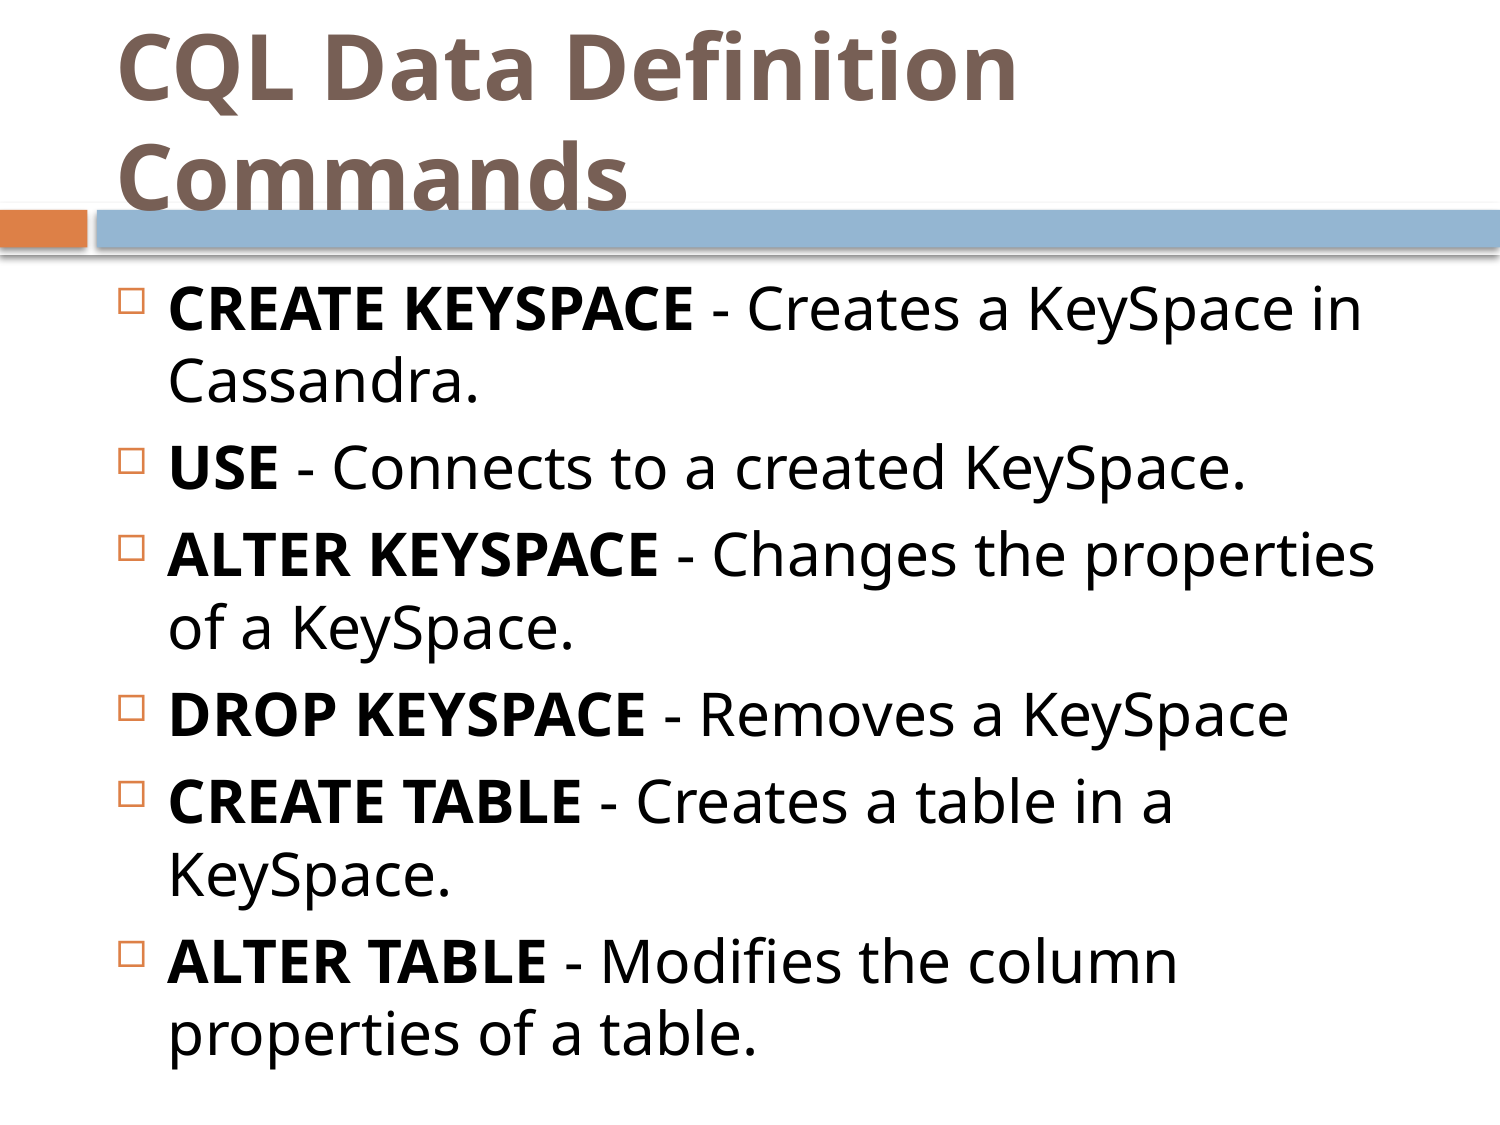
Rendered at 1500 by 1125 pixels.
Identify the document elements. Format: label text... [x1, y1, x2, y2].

title CQL Data Definition Commands [100, 37, 1439, 201]
list CREATE KEYSPACE - Creates a KeySpace in Cassandra. USE - Connects to a created KeySpace. ALTER KEYSPACE - Changes the properties of a KeySpace. DROP KEYSPACE - Removes a KeySpace CREATE TABLE - Creates a table in a KeySpace. ALTER TABLE - Modifies the column properties of a table. [100, 262, 1439, 1001]
